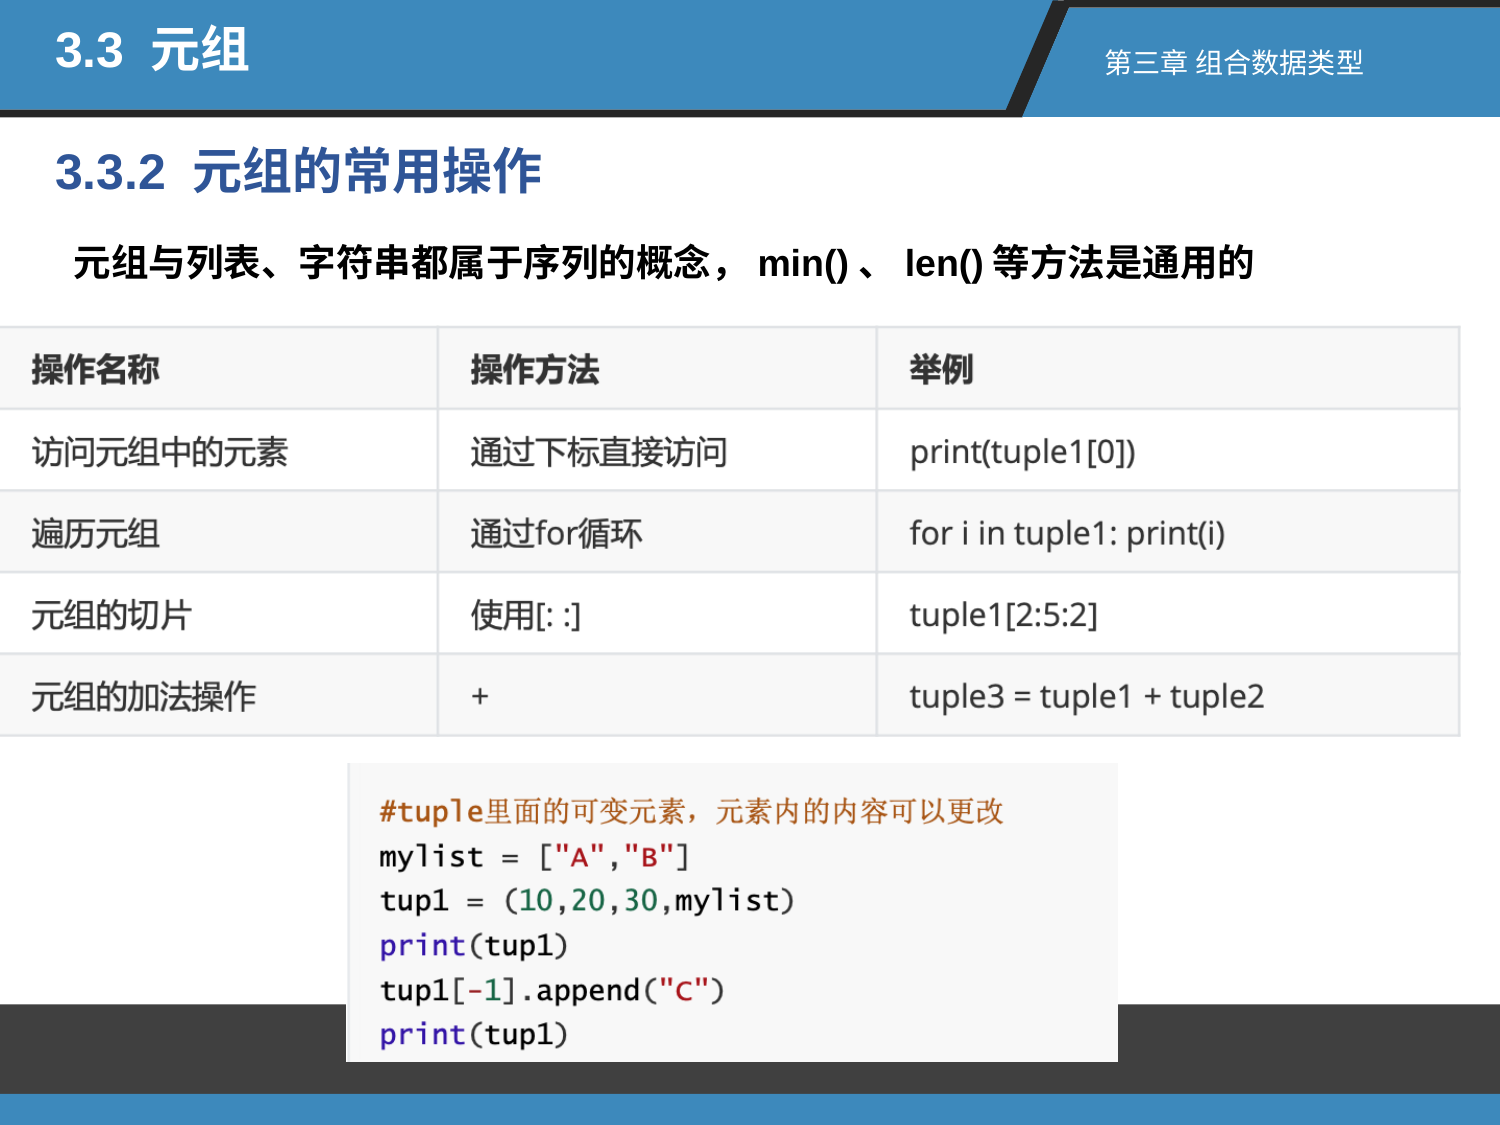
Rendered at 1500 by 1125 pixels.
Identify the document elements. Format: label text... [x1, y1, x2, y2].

text_box 3.3 元组 [40, 17, 653, 111]
picture [0, 324, 1463, 738]
text_box 元组与列表、字符串都属于序列的概念，min()、len()等方法是通用的 [58, 208, 1405, 291]
text_box 第三章 组合数据类型 [1089, 38, 1380, 87]
list 3.3.2 元组的常用操作 [40, 138, 705, 229]
picture [346, 763, 1118, 1062]
